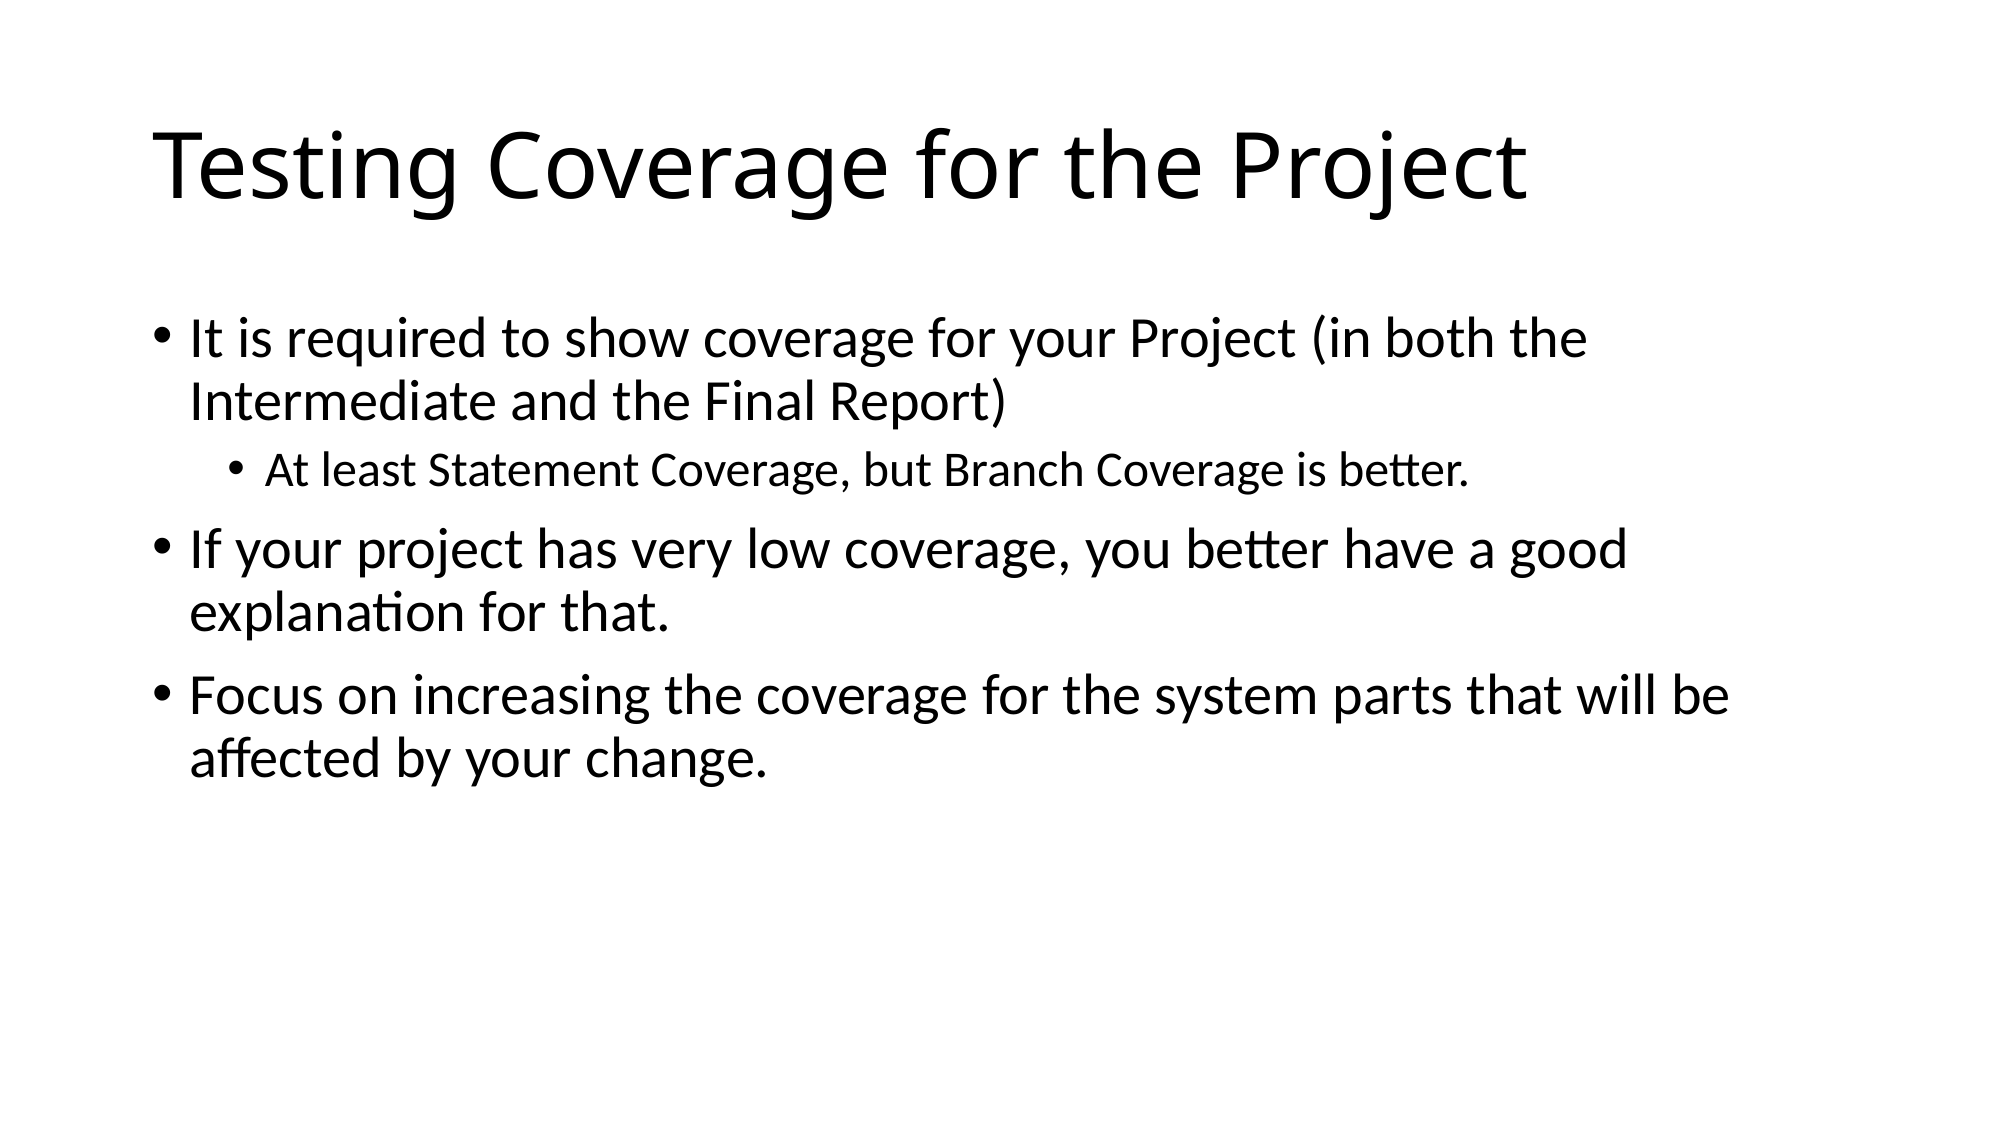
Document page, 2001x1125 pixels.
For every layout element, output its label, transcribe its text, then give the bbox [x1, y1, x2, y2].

title Testing Coverage for the Project [137, 59, 1863, 278]
list It is required to show coverage for your Project (in both the Intermediate and the Final Report) At least Statement Coverage, but Branch Coverage is better. If your project has very low coverage, you better have a good explanation for that. Focus on increasing the coverage for the system parts that will be affected by your change. [137, 299, 1863, 1014]
